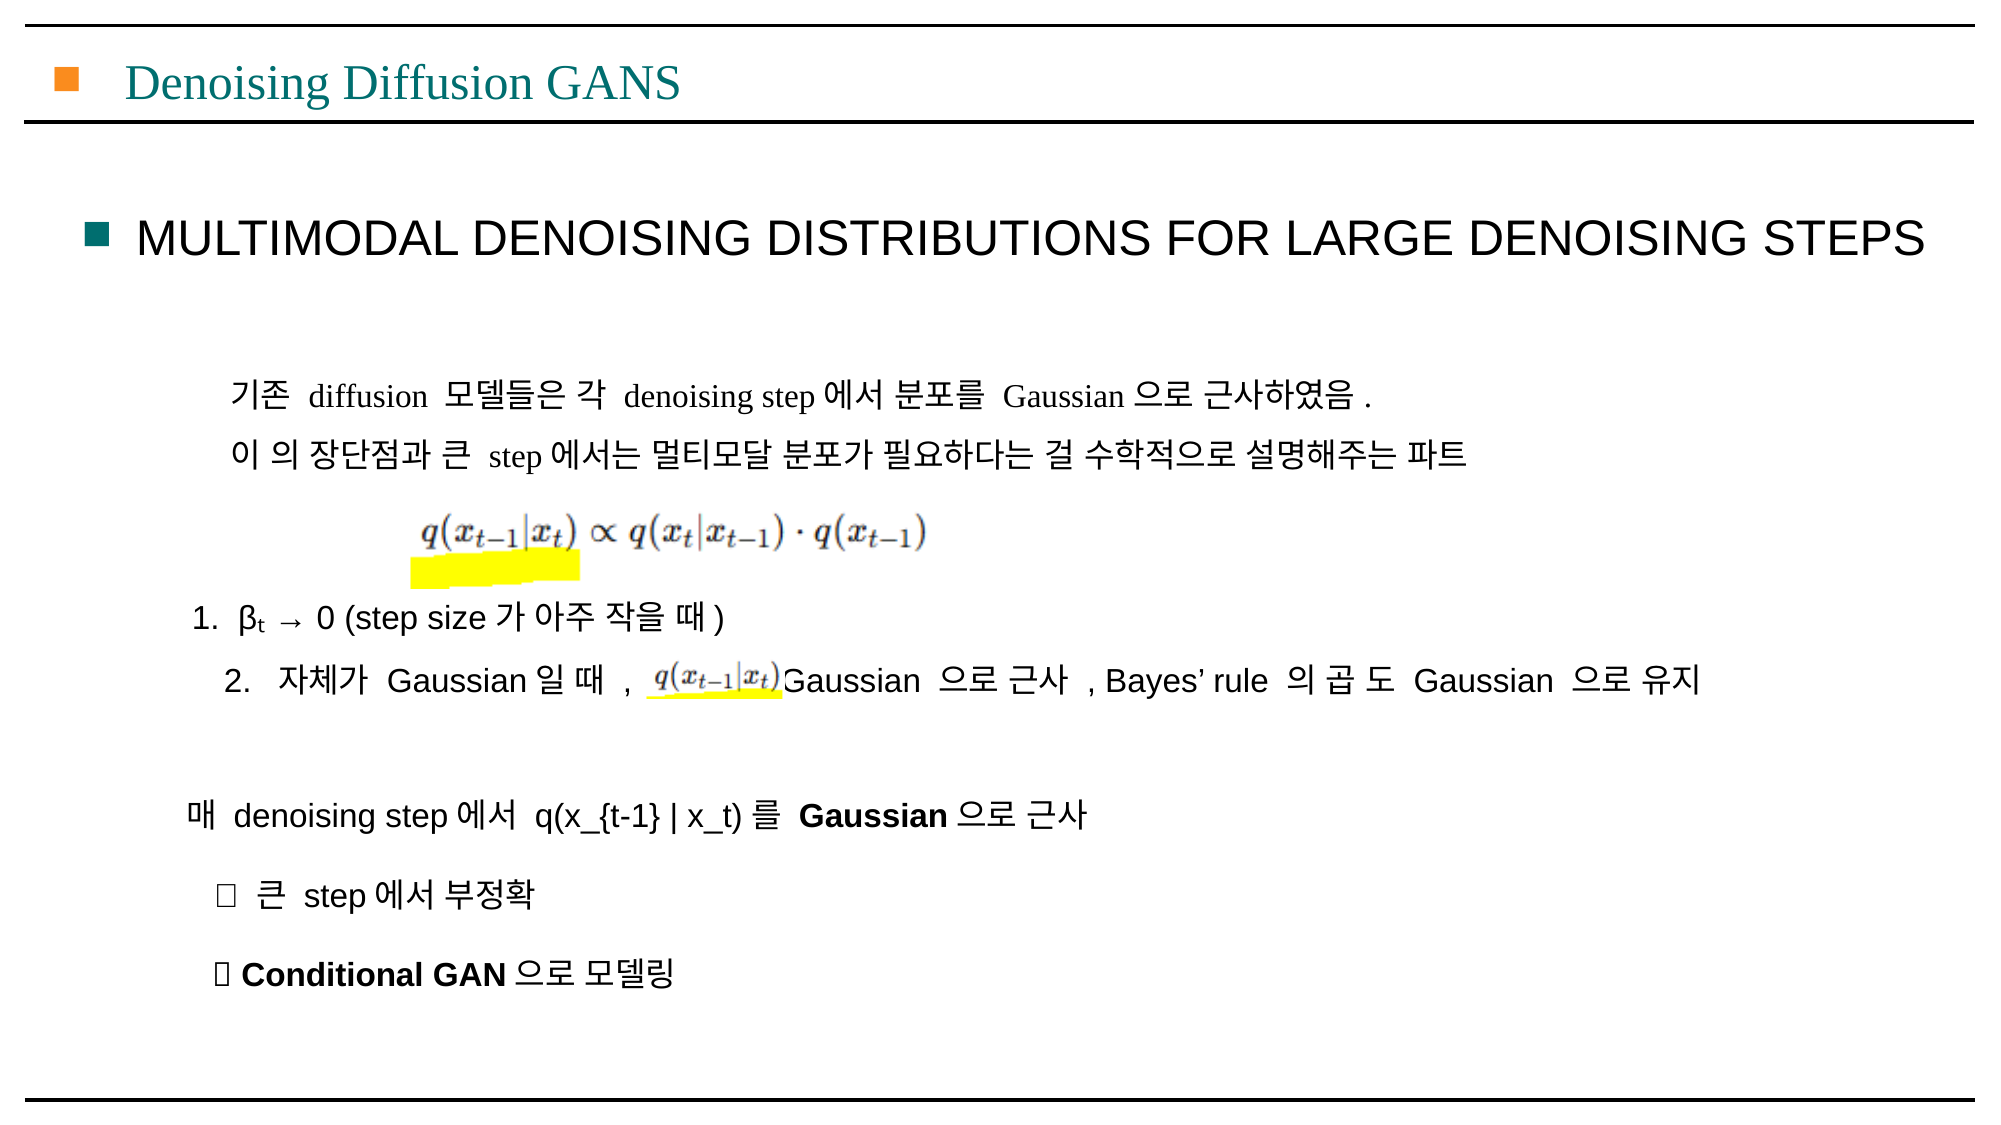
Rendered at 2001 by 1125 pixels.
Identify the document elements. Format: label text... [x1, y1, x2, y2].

picture [646, 653, 786, 699]
text_box ■ [24, 36, 110, 120]
picture [372, 475, 971, 589]
text_box 매 denoising step에서 q(x_{t-1} | x_t)를 Gaussian으로 근사  큰 step에서 부정확  Conditional GAN으로 모델링 [171, 786, 1172, 1001]
text_box Denoising Diffusion GANS [110, 37, 1975, 121]
text_box ■ [66, 191, 122, 269]
text_box 1. βₜ → 0 (step size가 아주 작을 때) [177, 589, 740, 644]
text_box MULTIMODAL DENOISING DISTRIBUTIONS FOR LARGE DENOISING STEPS [121, 198, 1943, 273]
text_box 기존 diffusion 모델들은 각 denoising step에서 분포를 Gaussian으로 근사하였음. 이 의 장단점과 큰 step에서는 멀티모달 분포가 필요하다는 걸 수학적으로 설명해주는 파트 [215, 346, 1485, 482]
